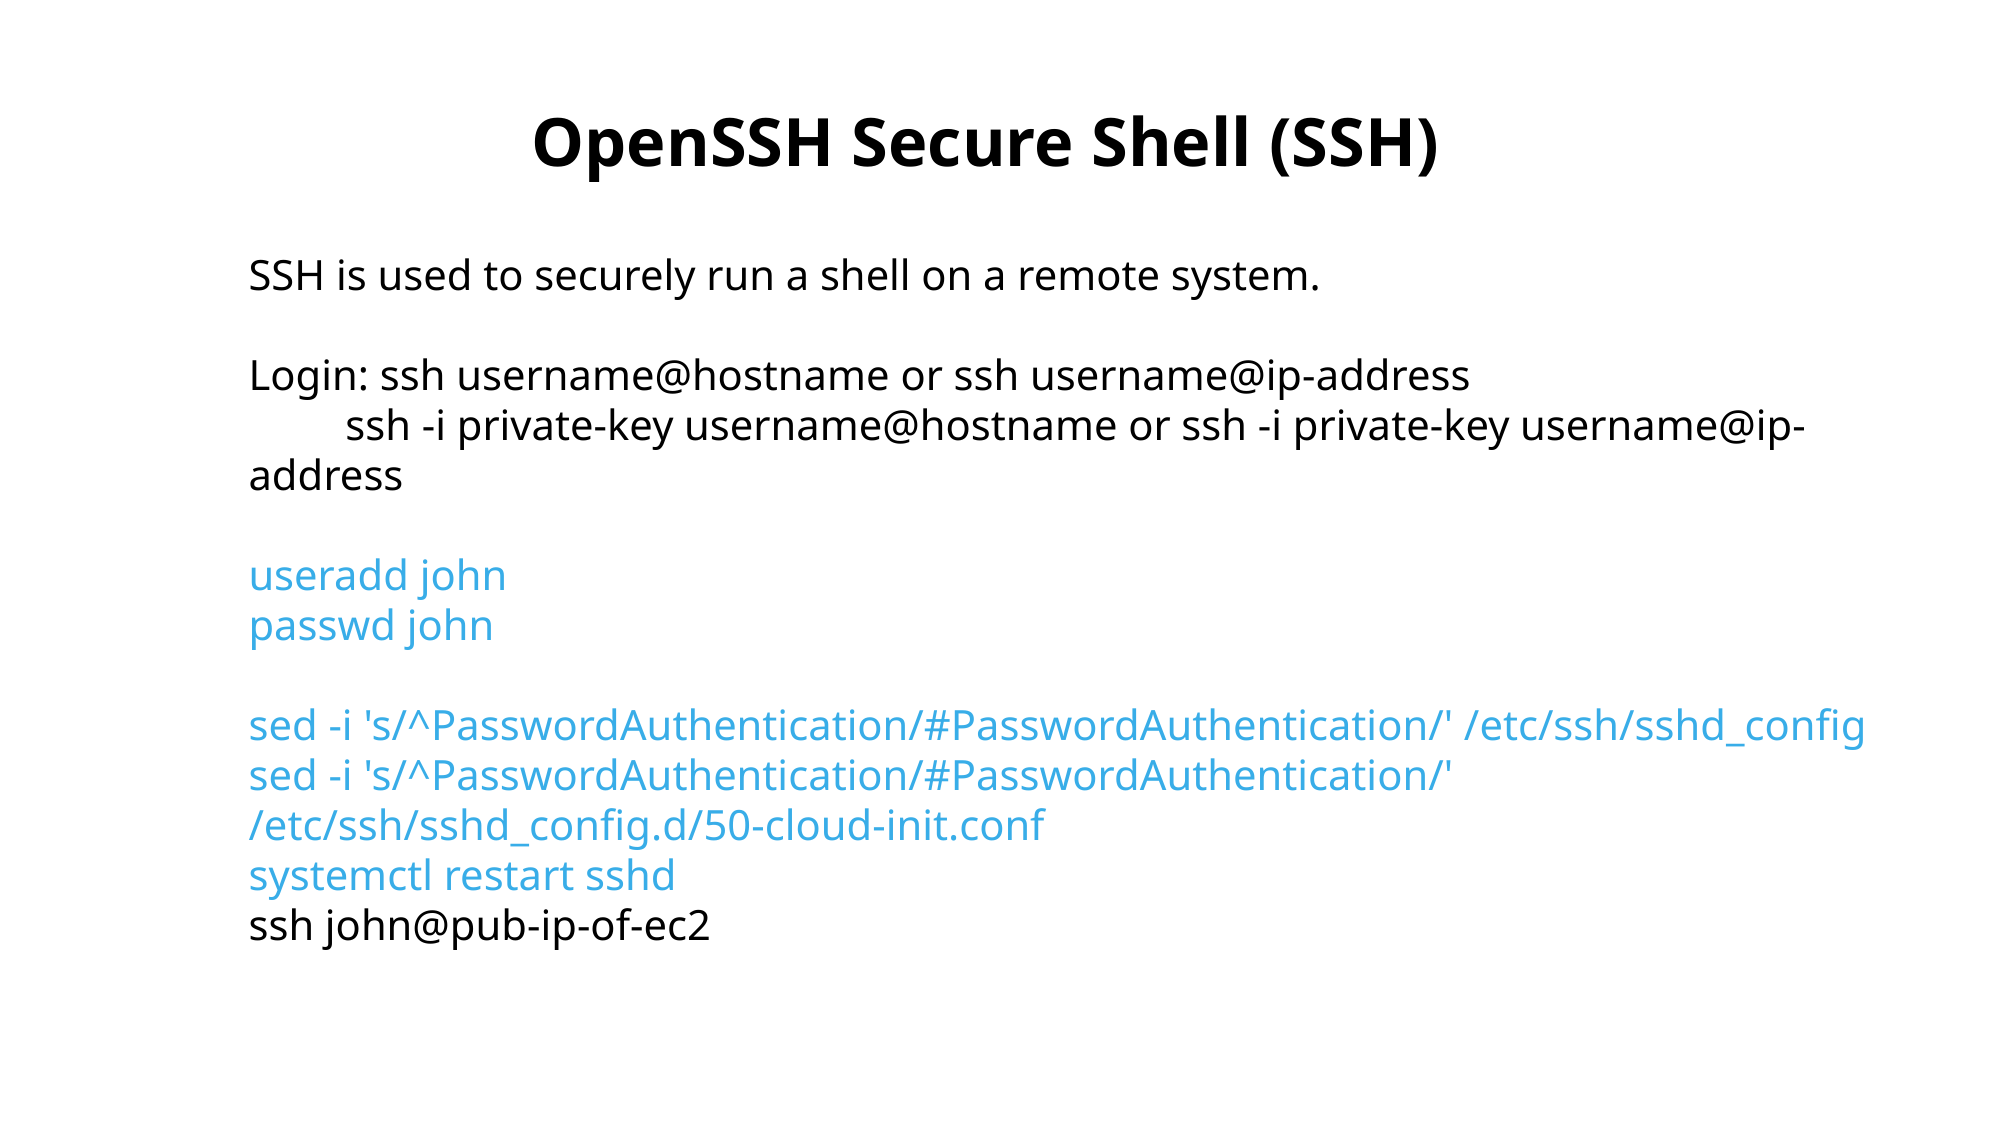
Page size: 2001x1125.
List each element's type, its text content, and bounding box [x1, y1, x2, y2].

text_box OpenSSH Secure Shell (SSH) [233, 92, 1738, 188]
text_box SSH is used to securely run a shell on a remote system. Login: ssh username@hostname or ssh username@ip-address ssh -i private-key username@hostname or ssh -i private-key username@ip-address useradd john passwd john sed -i 's/^PasswordAuthentication/#PasswordAuthentication/' /etc/ssh/sshd_config sed -i 's/^PasswordAuthentication/#PasswordAuthentication/' /etc/ssh/sshd_config.d/50-cloud-init.conf systemctl restart sshd ssh john@pub-ip-of-ec2 [233, 241, 1916, 956]
